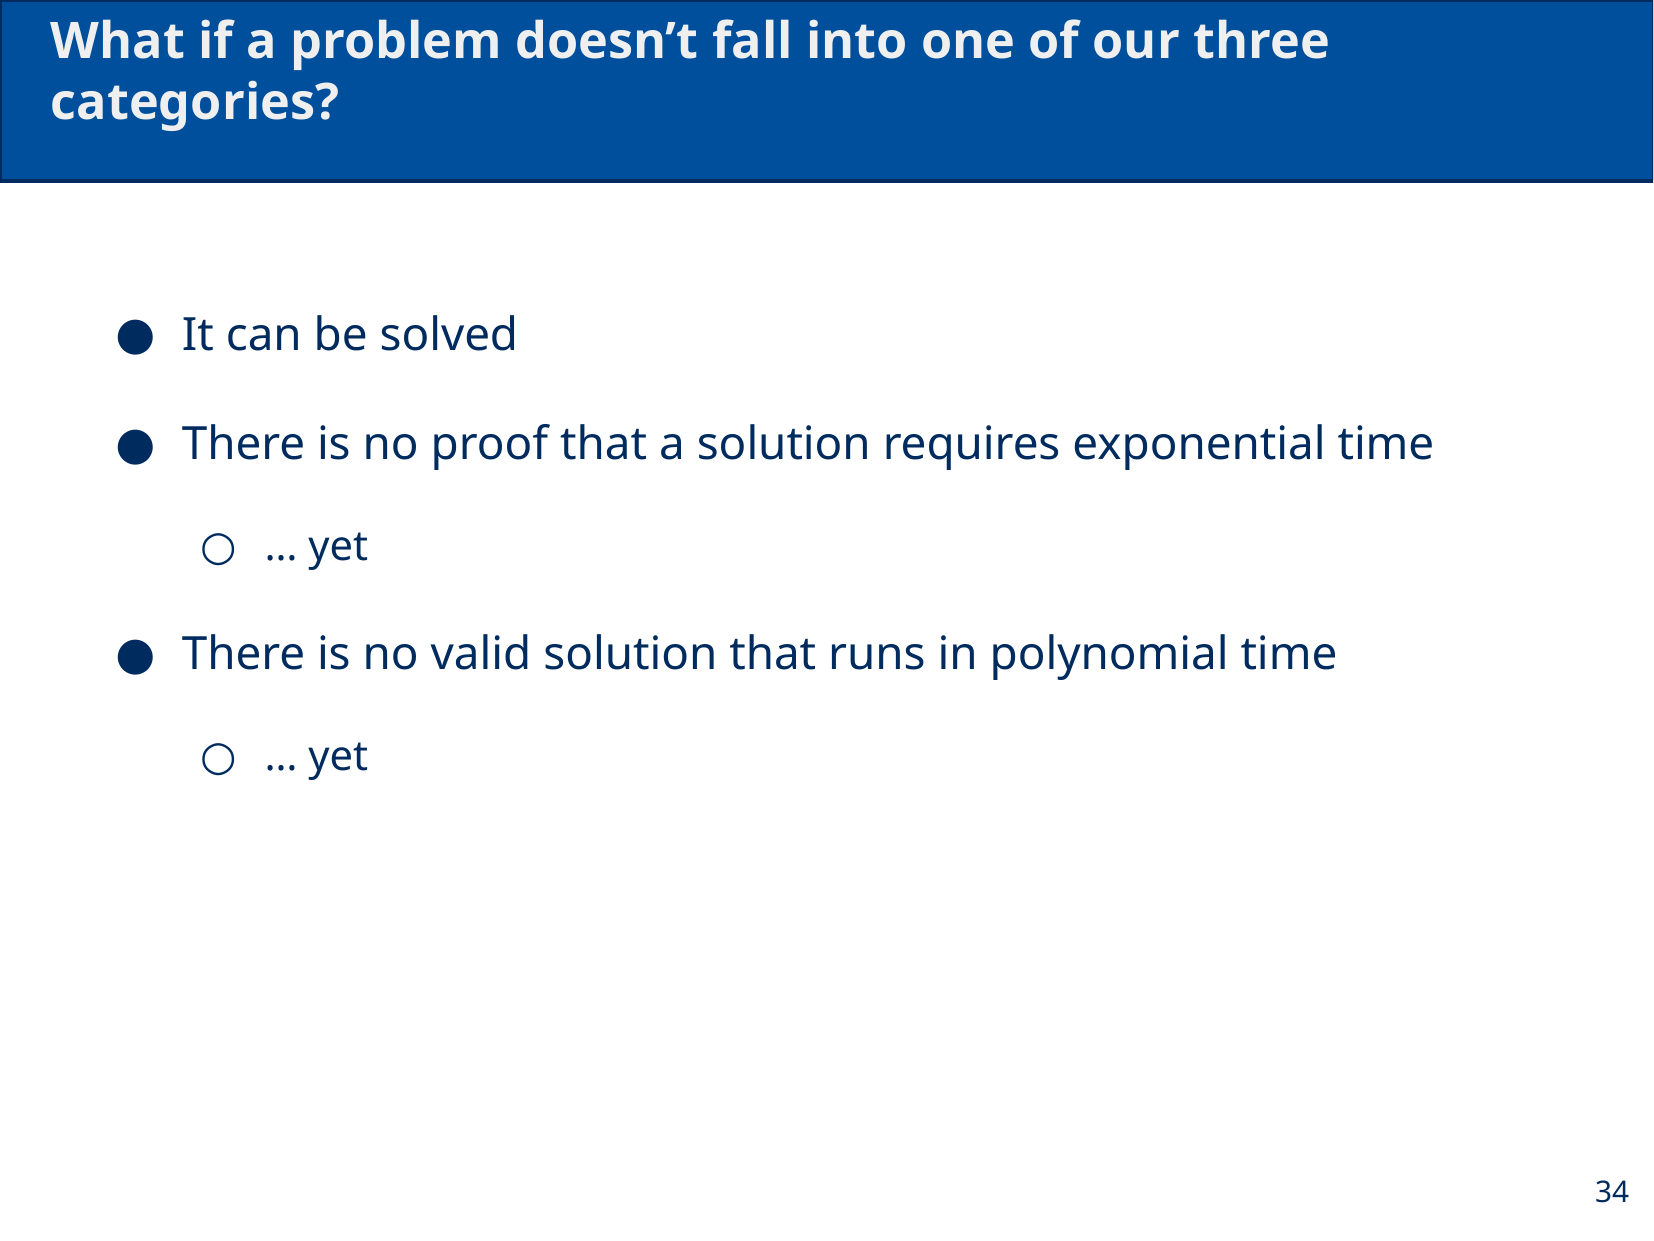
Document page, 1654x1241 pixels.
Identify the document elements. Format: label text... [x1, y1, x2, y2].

slide_number 34 [1546, 1145, 1647, 1241]
title What if a problem doesn’t fall into one of our three categories? [34, 36, 1647, 146]
list It can be solved There is no proof that a solution requires exponential time … yet There is no valid solution that runs in polynomial time … yet [82, 232, 1571, 1188]
